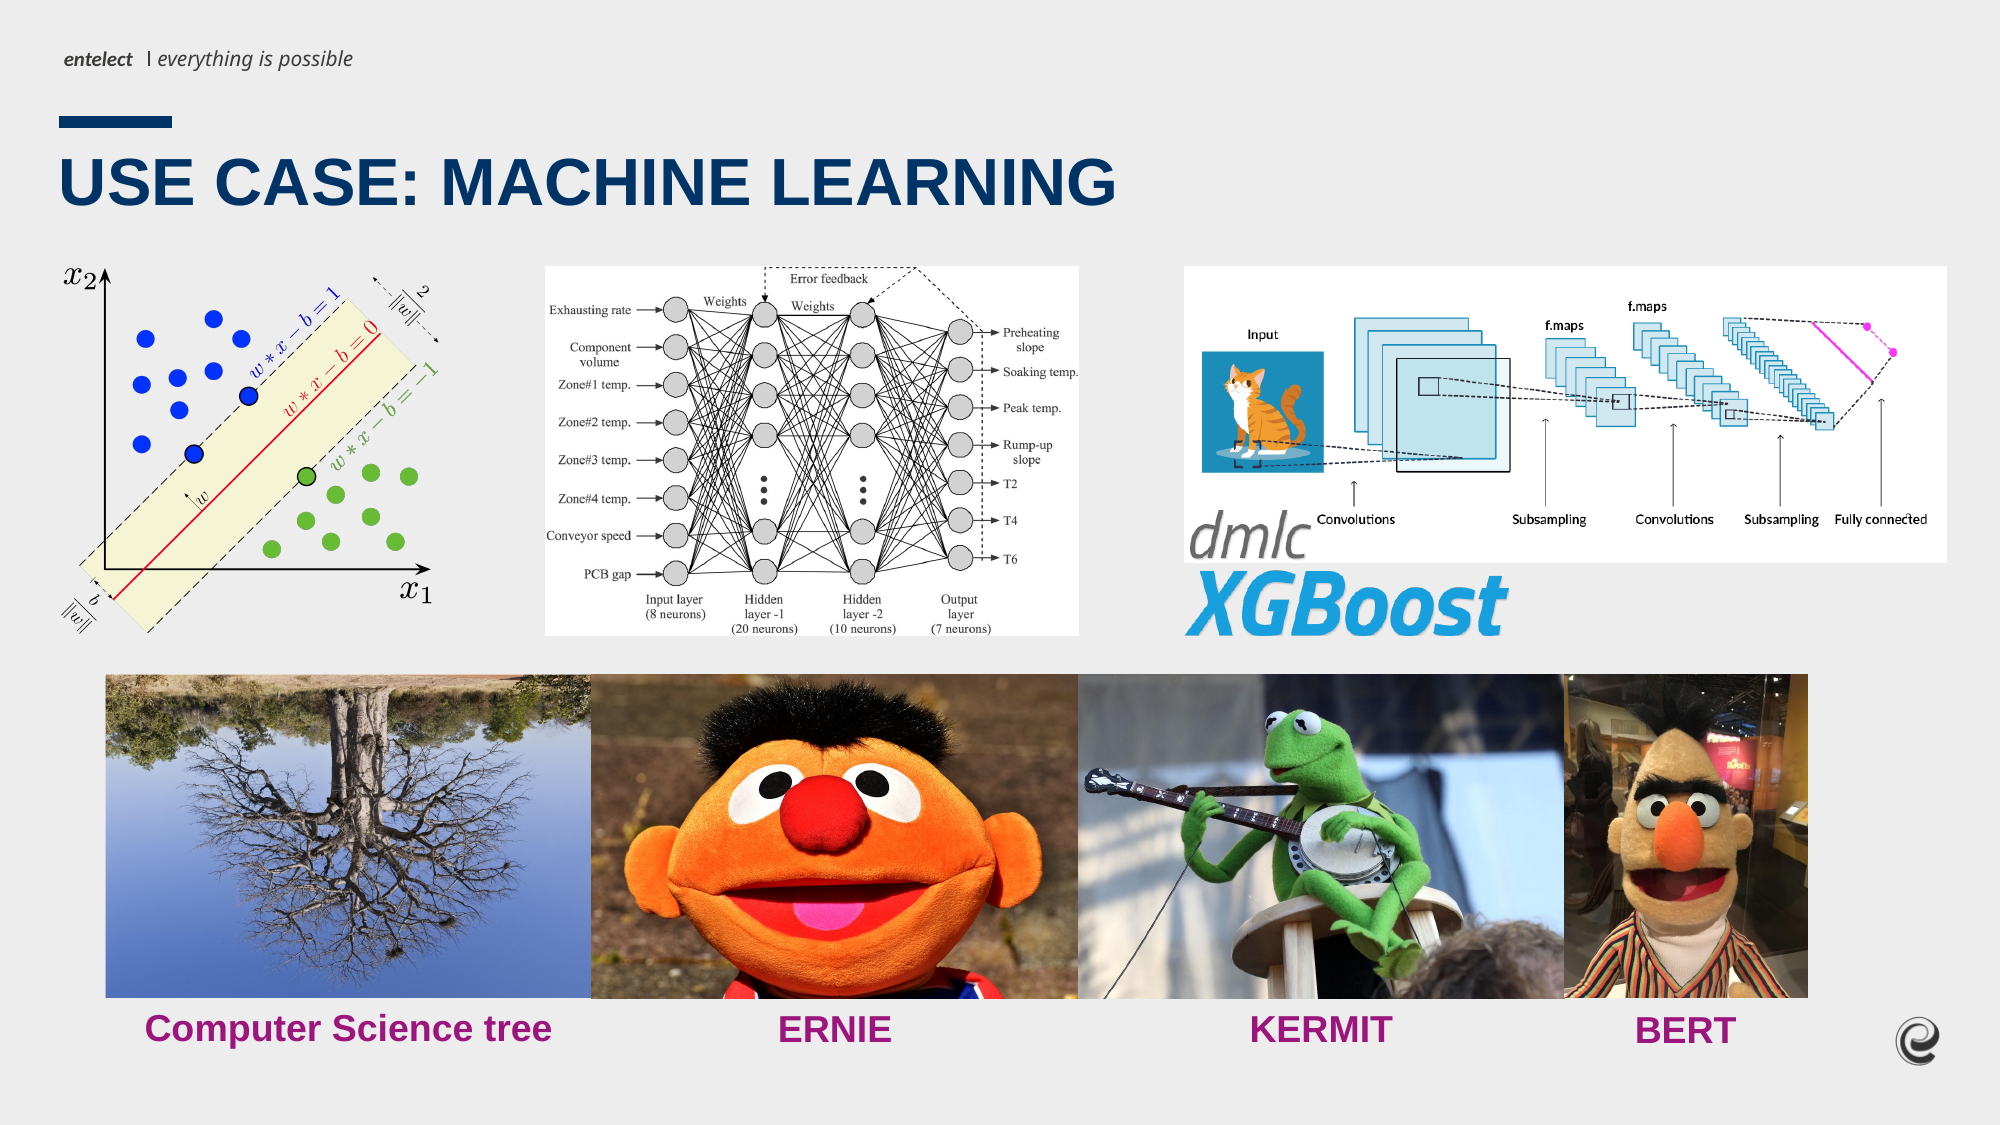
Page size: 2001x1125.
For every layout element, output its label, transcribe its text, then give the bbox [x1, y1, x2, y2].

text_box ERNIE [744, 999, 926, 1058]
text_box USE CASE: MACHINE LEARNING [44, 131, 1939, 227]
picture [545, 266, 1079, 636]
text_box KERMIT [1230, 999, 1413, 1058]
picture [58, 266, 440, 636]
text_box Computer Science tree [118, 998, 579, 1057]
picture [1184, 266, 1947, 636]
picture [105, 674, 1808, 999]
text_box BERT [1595, 998, 1777, 1059]
picture [1895, 1016, 1940, 1066]
